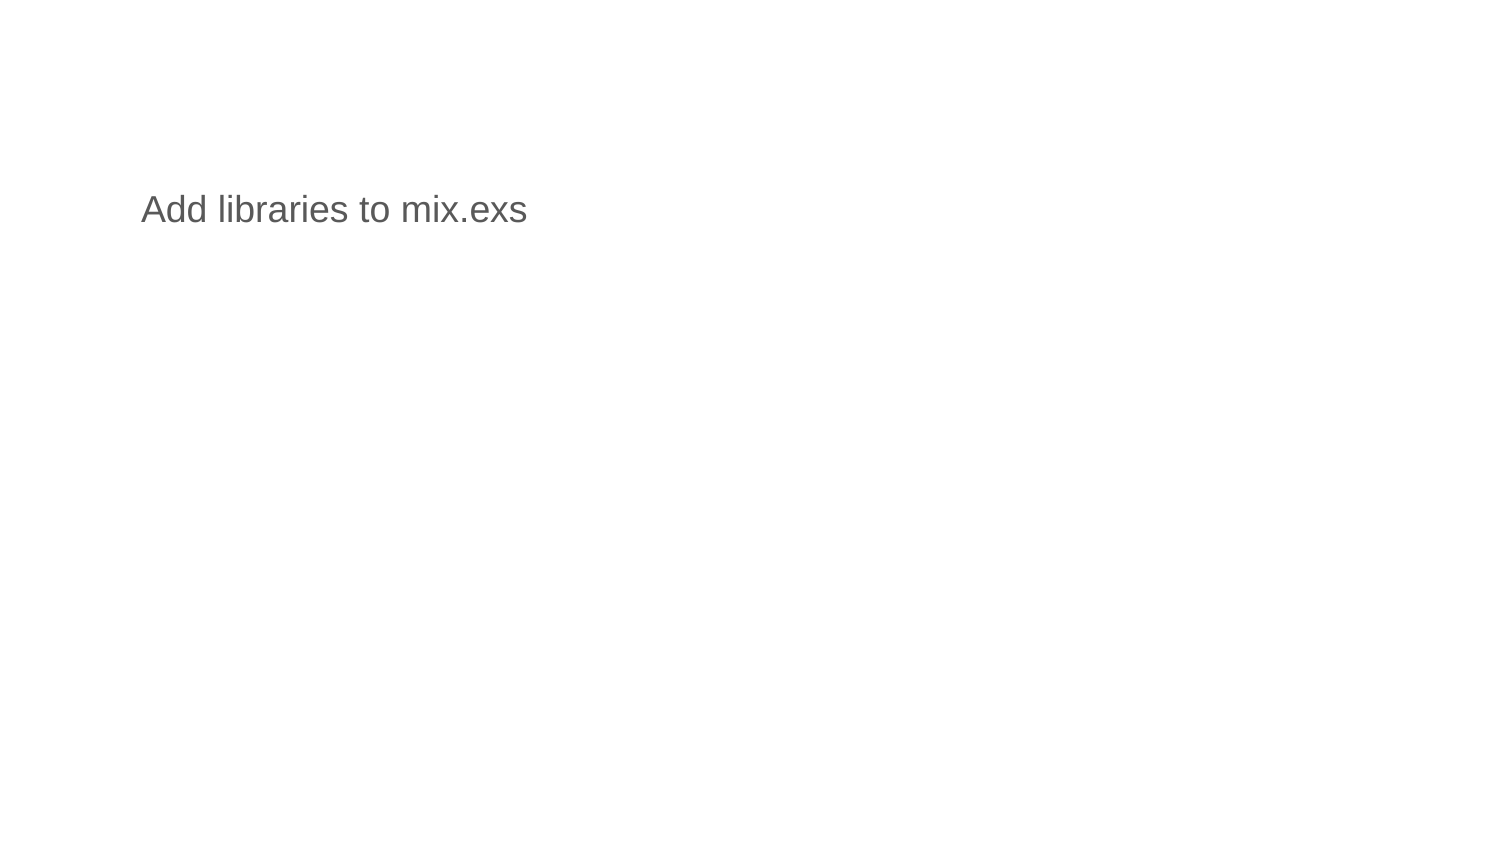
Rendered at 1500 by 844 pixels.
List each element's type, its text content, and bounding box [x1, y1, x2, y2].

list Add libraries to mix.exs [51, 189, 1449, 750]
